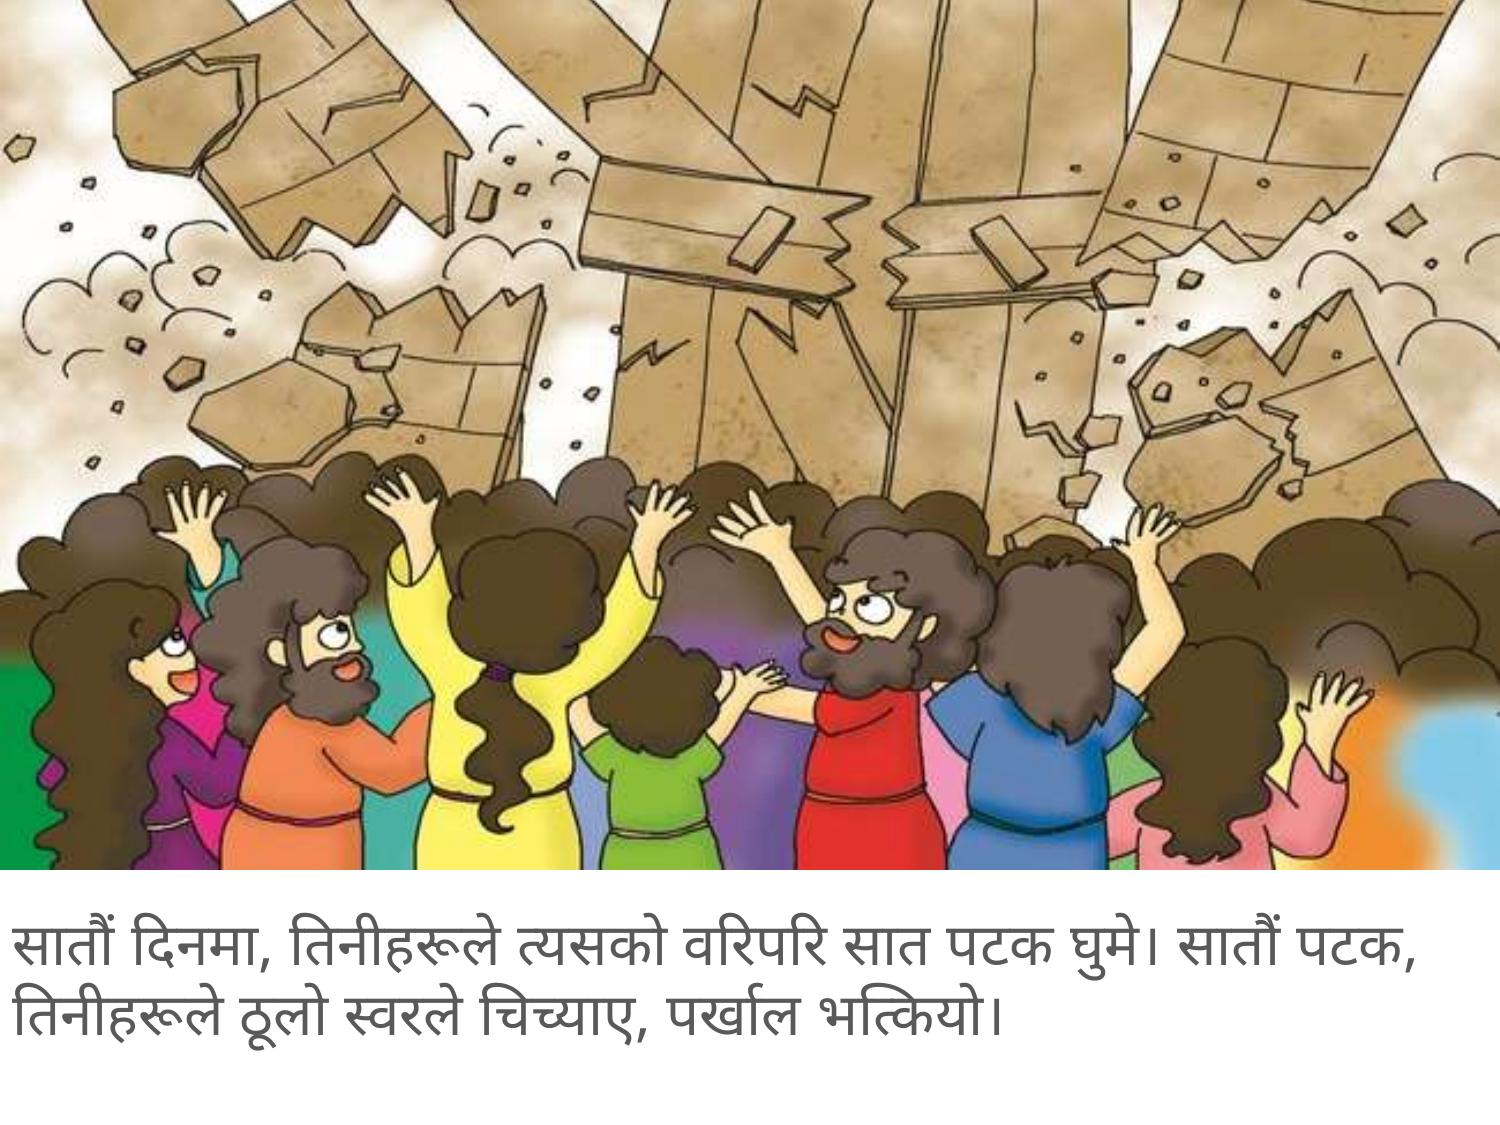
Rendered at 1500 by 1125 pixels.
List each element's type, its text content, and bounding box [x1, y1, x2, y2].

picture [0, 0, 1500, 870]
text_box सातौं दिनमा, तिनीहरूले त्‍यसको वरिपरि सात पटक घुमे। सातौं पटक, तिनीहरूले ठूलो स्वरले चिच्याए, पर्खाल भत्कियो। [0, 900, 1483, 1055]
